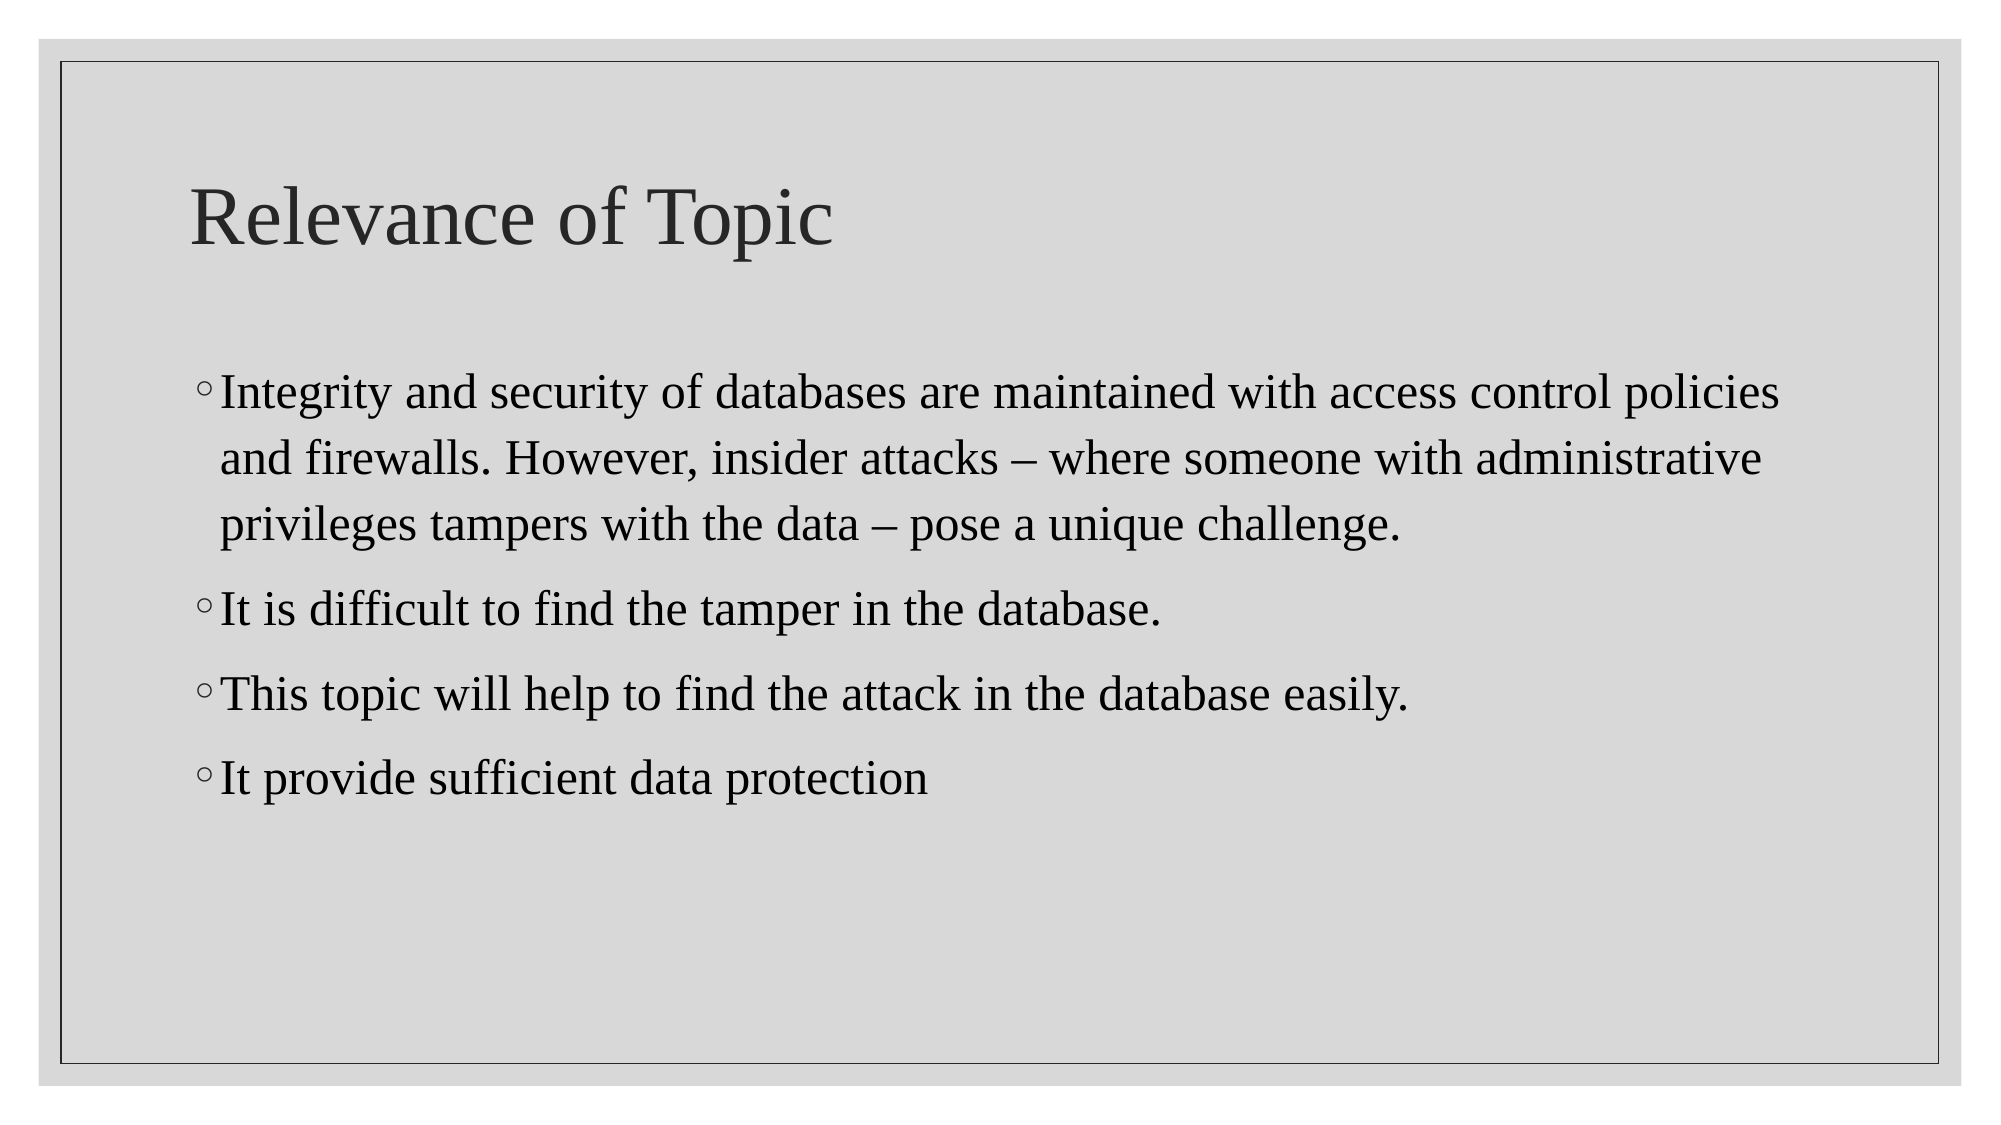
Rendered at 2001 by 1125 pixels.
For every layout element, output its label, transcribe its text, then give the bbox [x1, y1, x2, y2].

list Integrity and security of databases are maintained with access control policies and firewalls. However, insider attacks – where someone with administrative privileges tampers with the data – pose a unique challenge. It is difficult to find the tamper in the database. This topic will help to find the attack in the database easily. It provide sufficient data protection [174, 345, 1825, 977]
title Relevance of Topic [174, 105, 1825, 331]
